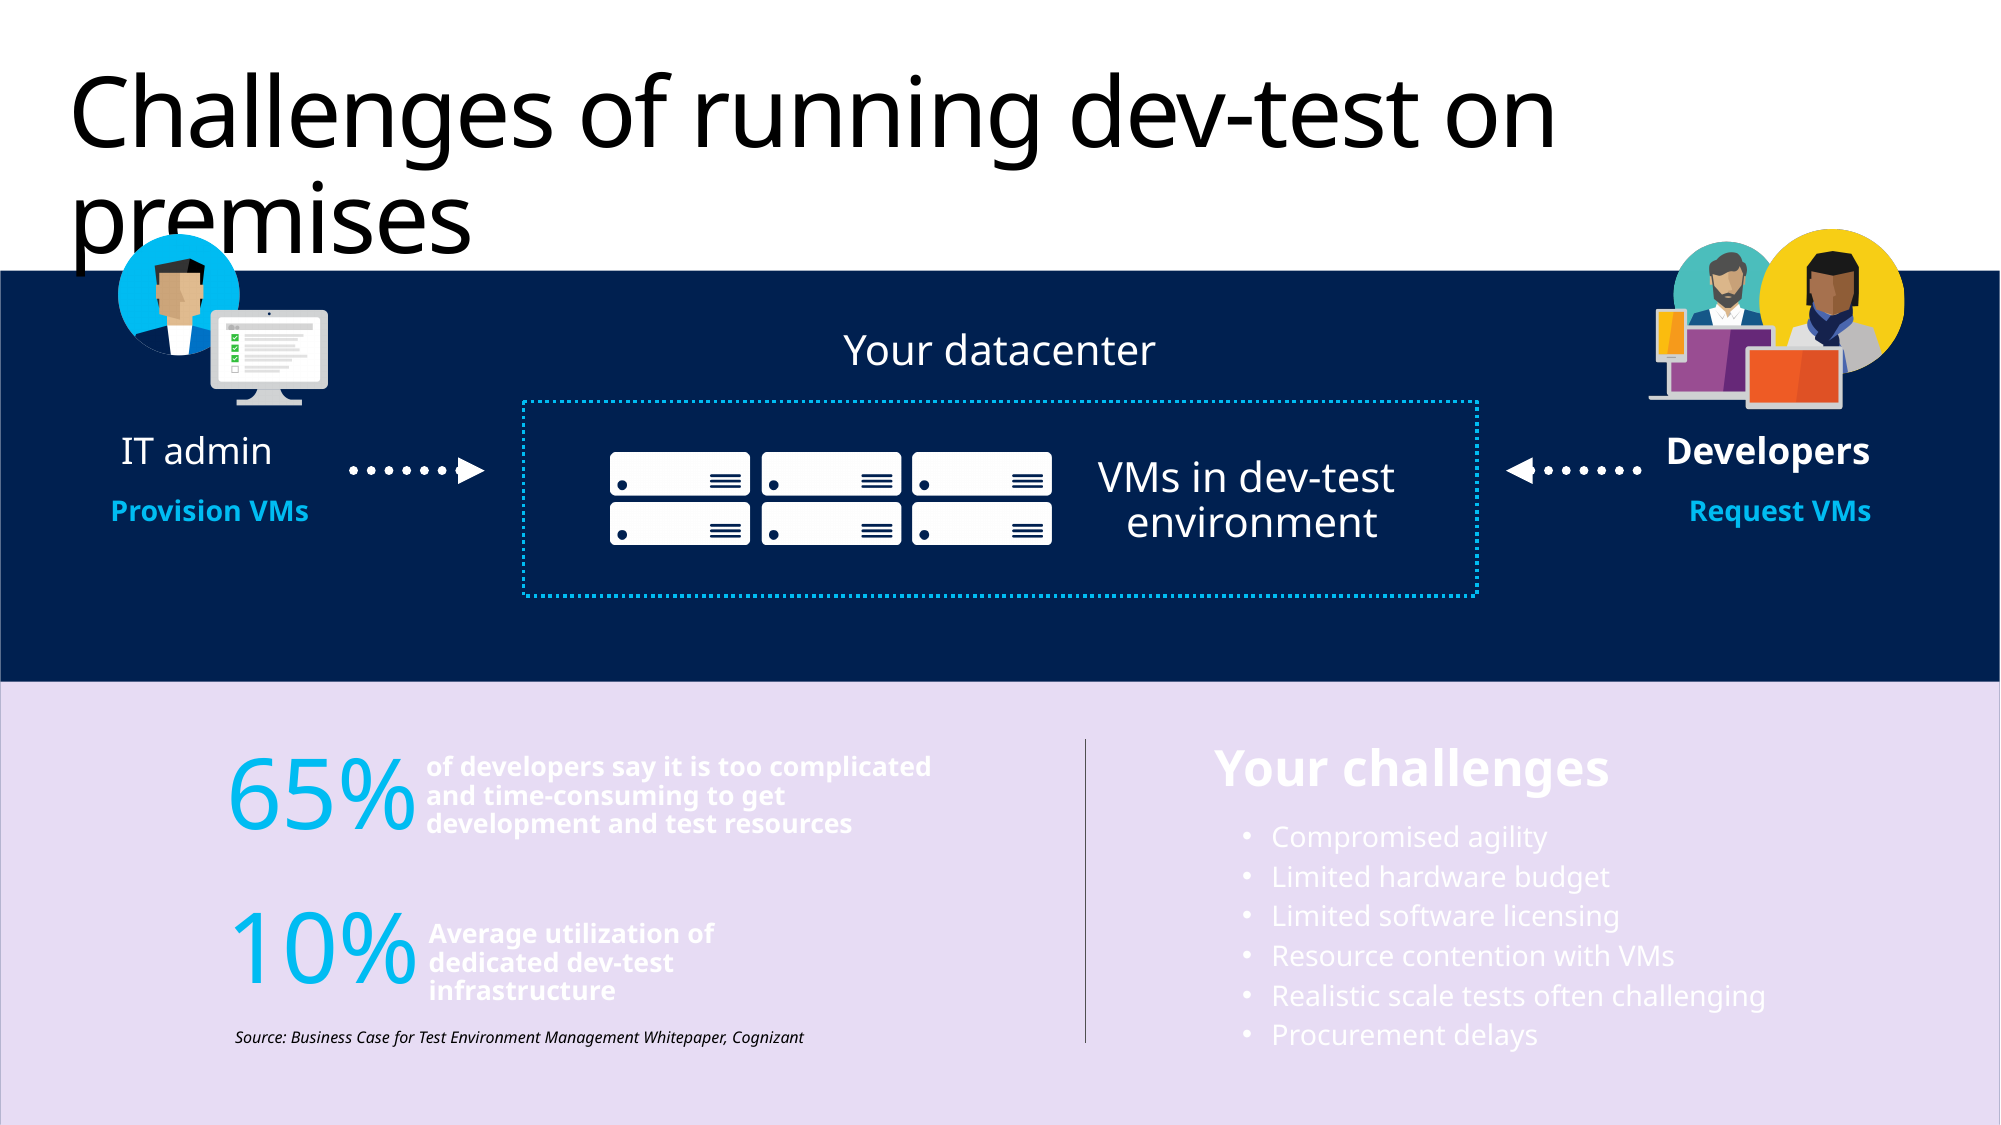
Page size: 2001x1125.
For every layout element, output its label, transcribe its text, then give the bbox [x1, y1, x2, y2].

text_box [0, 270, 2000, 681]
title Challenges of running dev-test on premises [44, 47, 2000, 229]
text_box [522, 401, 1478, 597]
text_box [32, 234, 389, 562]
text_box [1624, 229, 1937, 562]
text_box VMs in dev-test environment [1007, 432, 1497, 571]
picture [610, 452, 1052, 546]
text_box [0, 681, 2000, 1125]
text_box Your datacenter [778, 307, 1222, 398]
